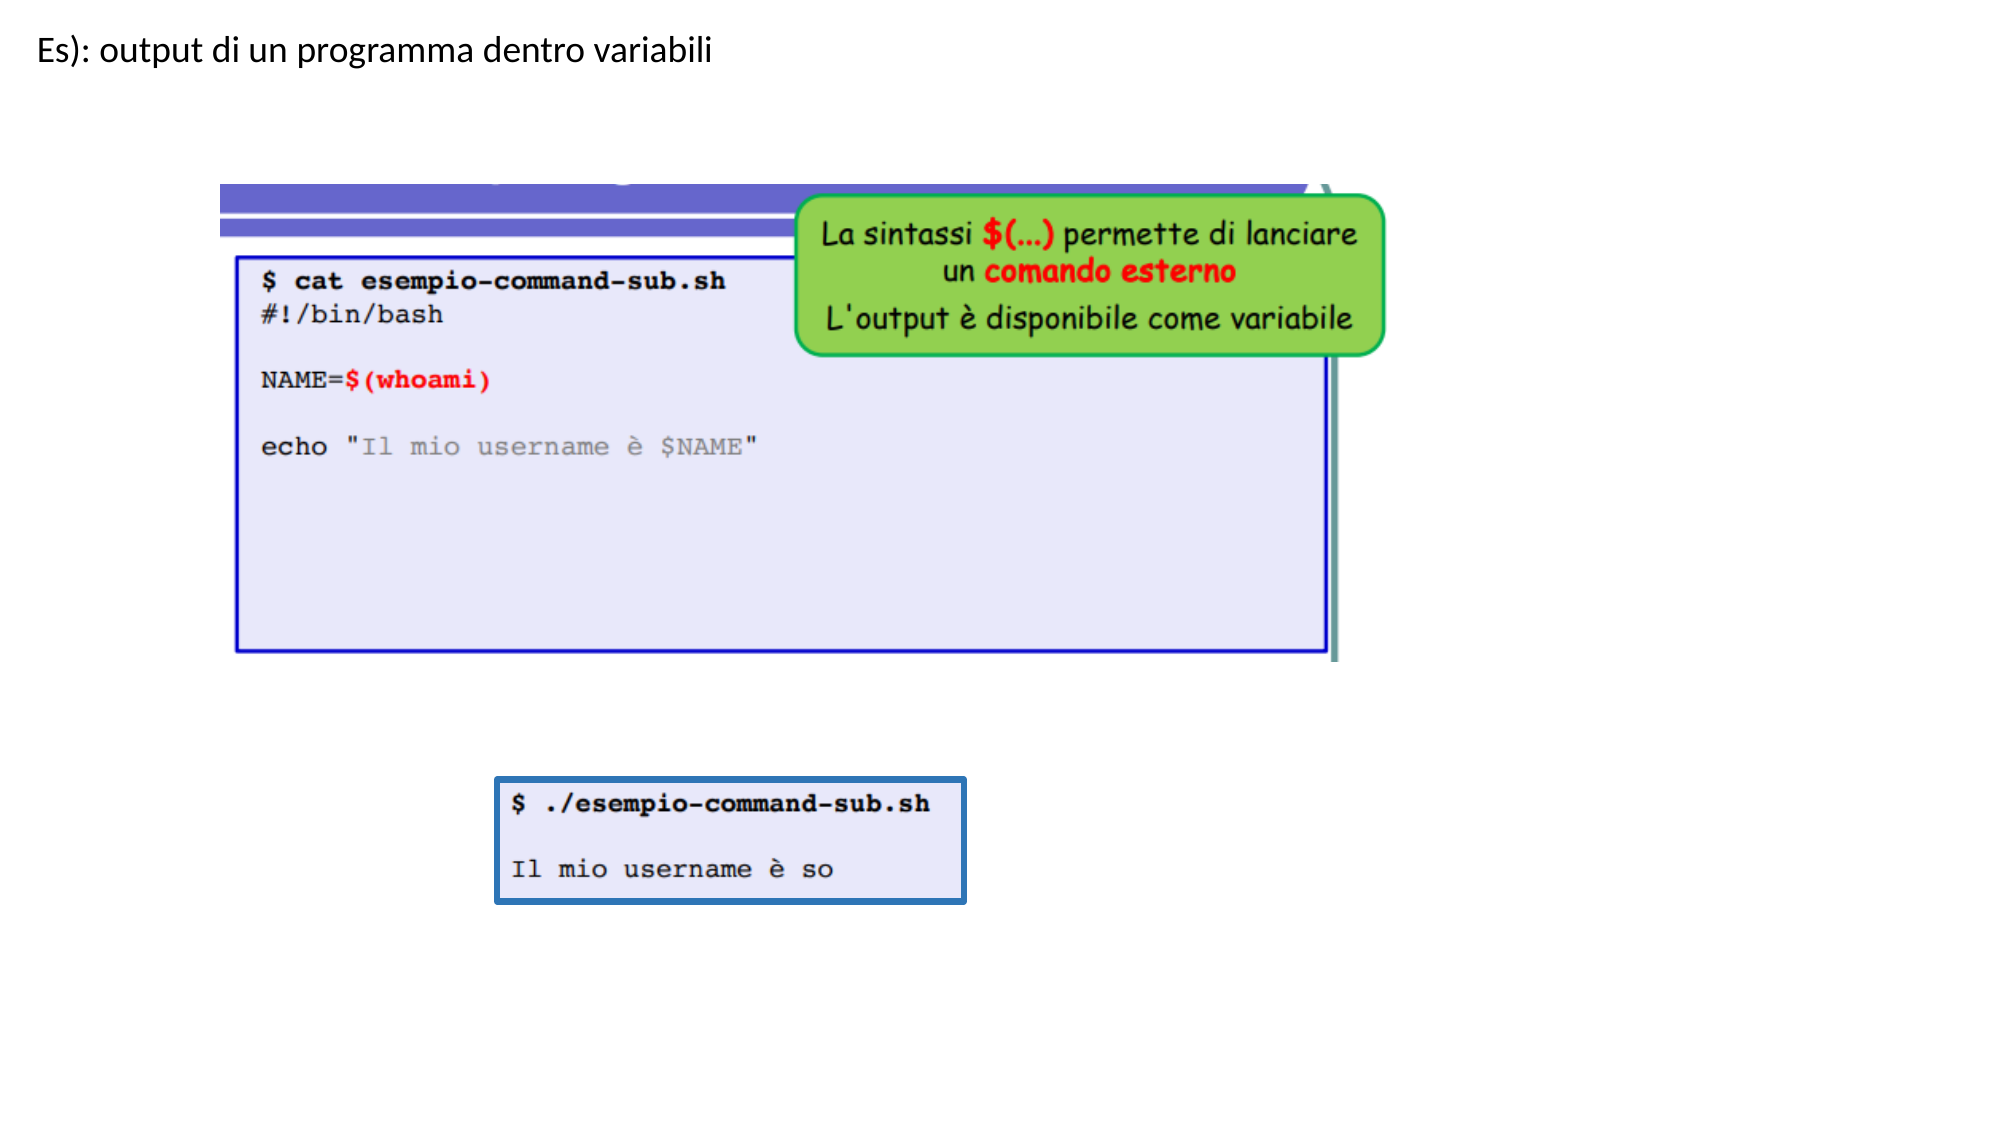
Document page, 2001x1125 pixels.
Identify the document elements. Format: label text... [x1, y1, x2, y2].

picture [220, 184, 1395, 662]
text_box Es): output di un programma dentro variabili [22, 17, 729, 78]
picture [500, 782, 961, 899]
